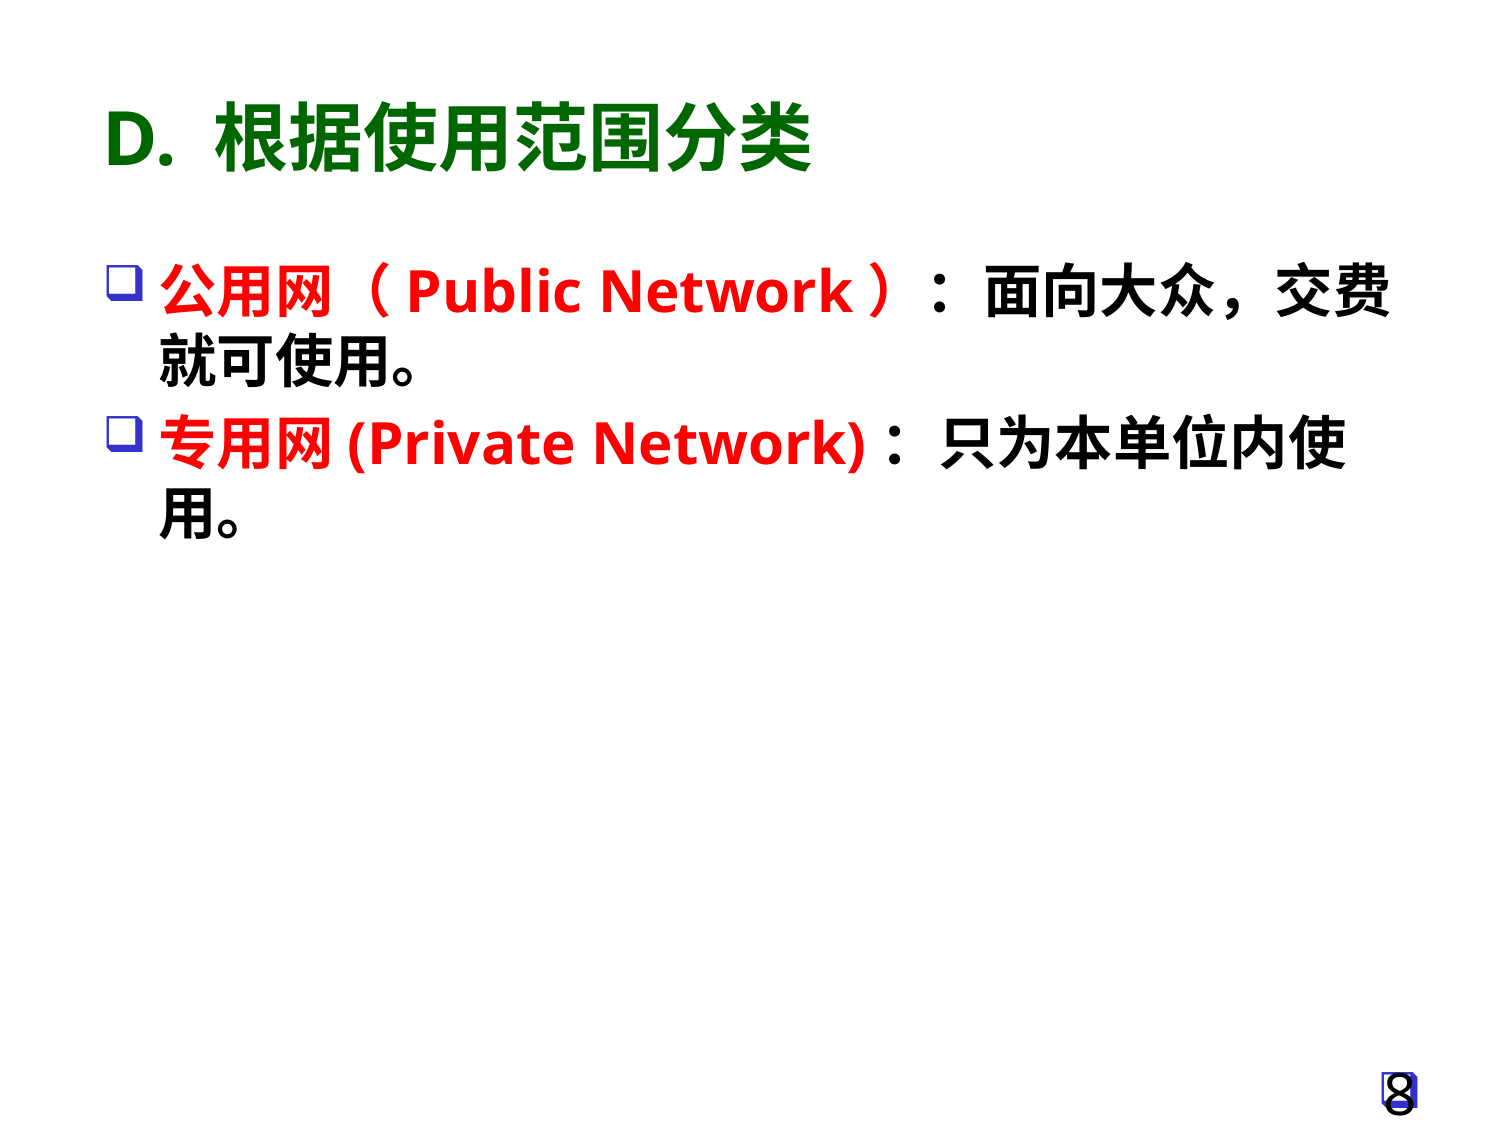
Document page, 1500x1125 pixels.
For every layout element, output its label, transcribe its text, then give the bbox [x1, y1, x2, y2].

title D. 根据使用范围分类 [87, 67, 1466, 204]
slide_number 82 [1362, 1050, 1466, 1125]
list 公用网（Public Network）：面向大众，交费就可使用。 专用网(Private Network)：只为本单位内使用。 [87, 246, 1421, 1025]
